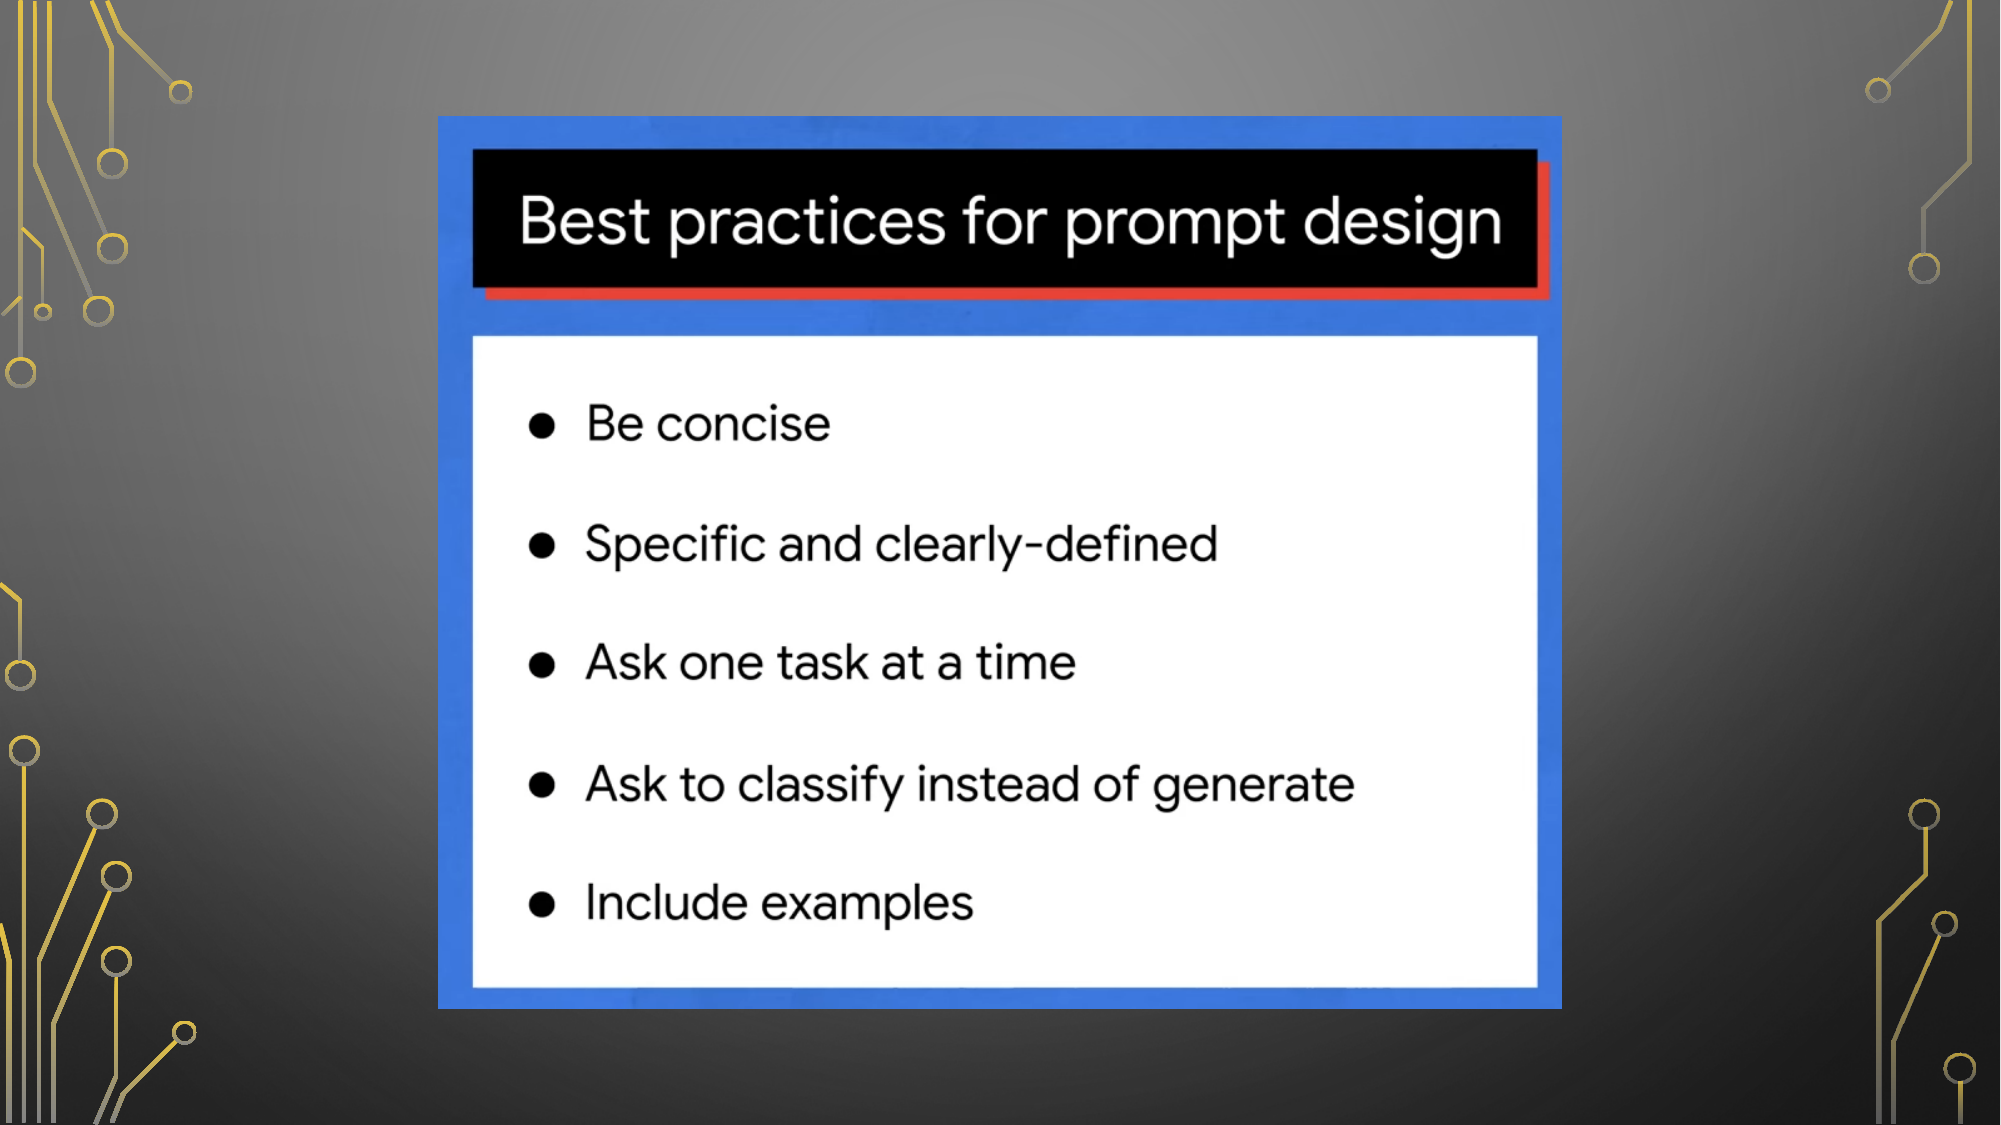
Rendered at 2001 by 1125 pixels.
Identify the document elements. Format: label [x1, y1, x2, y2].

picture [438, 115, 1562, 1009]
